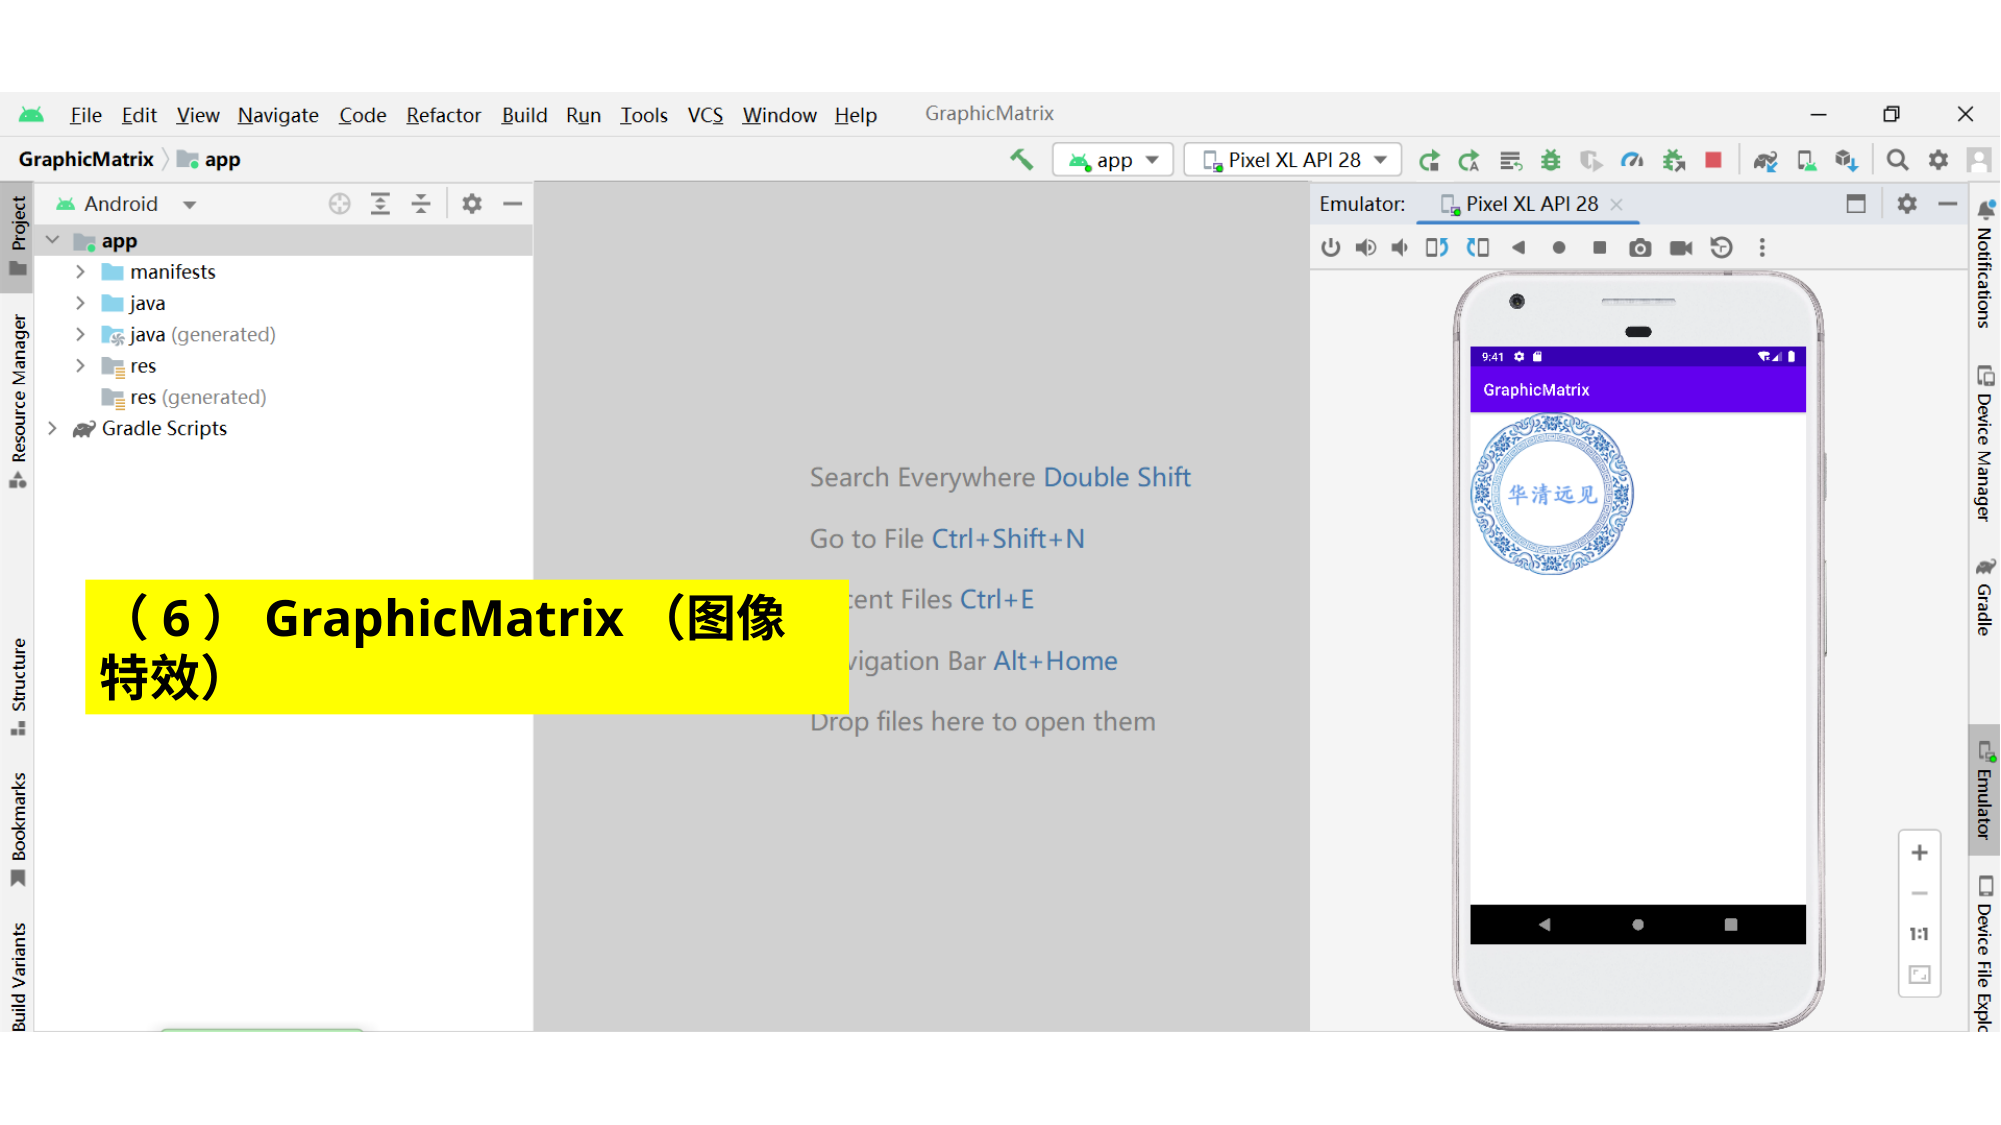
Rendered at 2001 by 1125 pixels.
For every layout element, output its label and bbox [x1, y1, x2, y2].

picture [0, 92, 2000, 1033]
